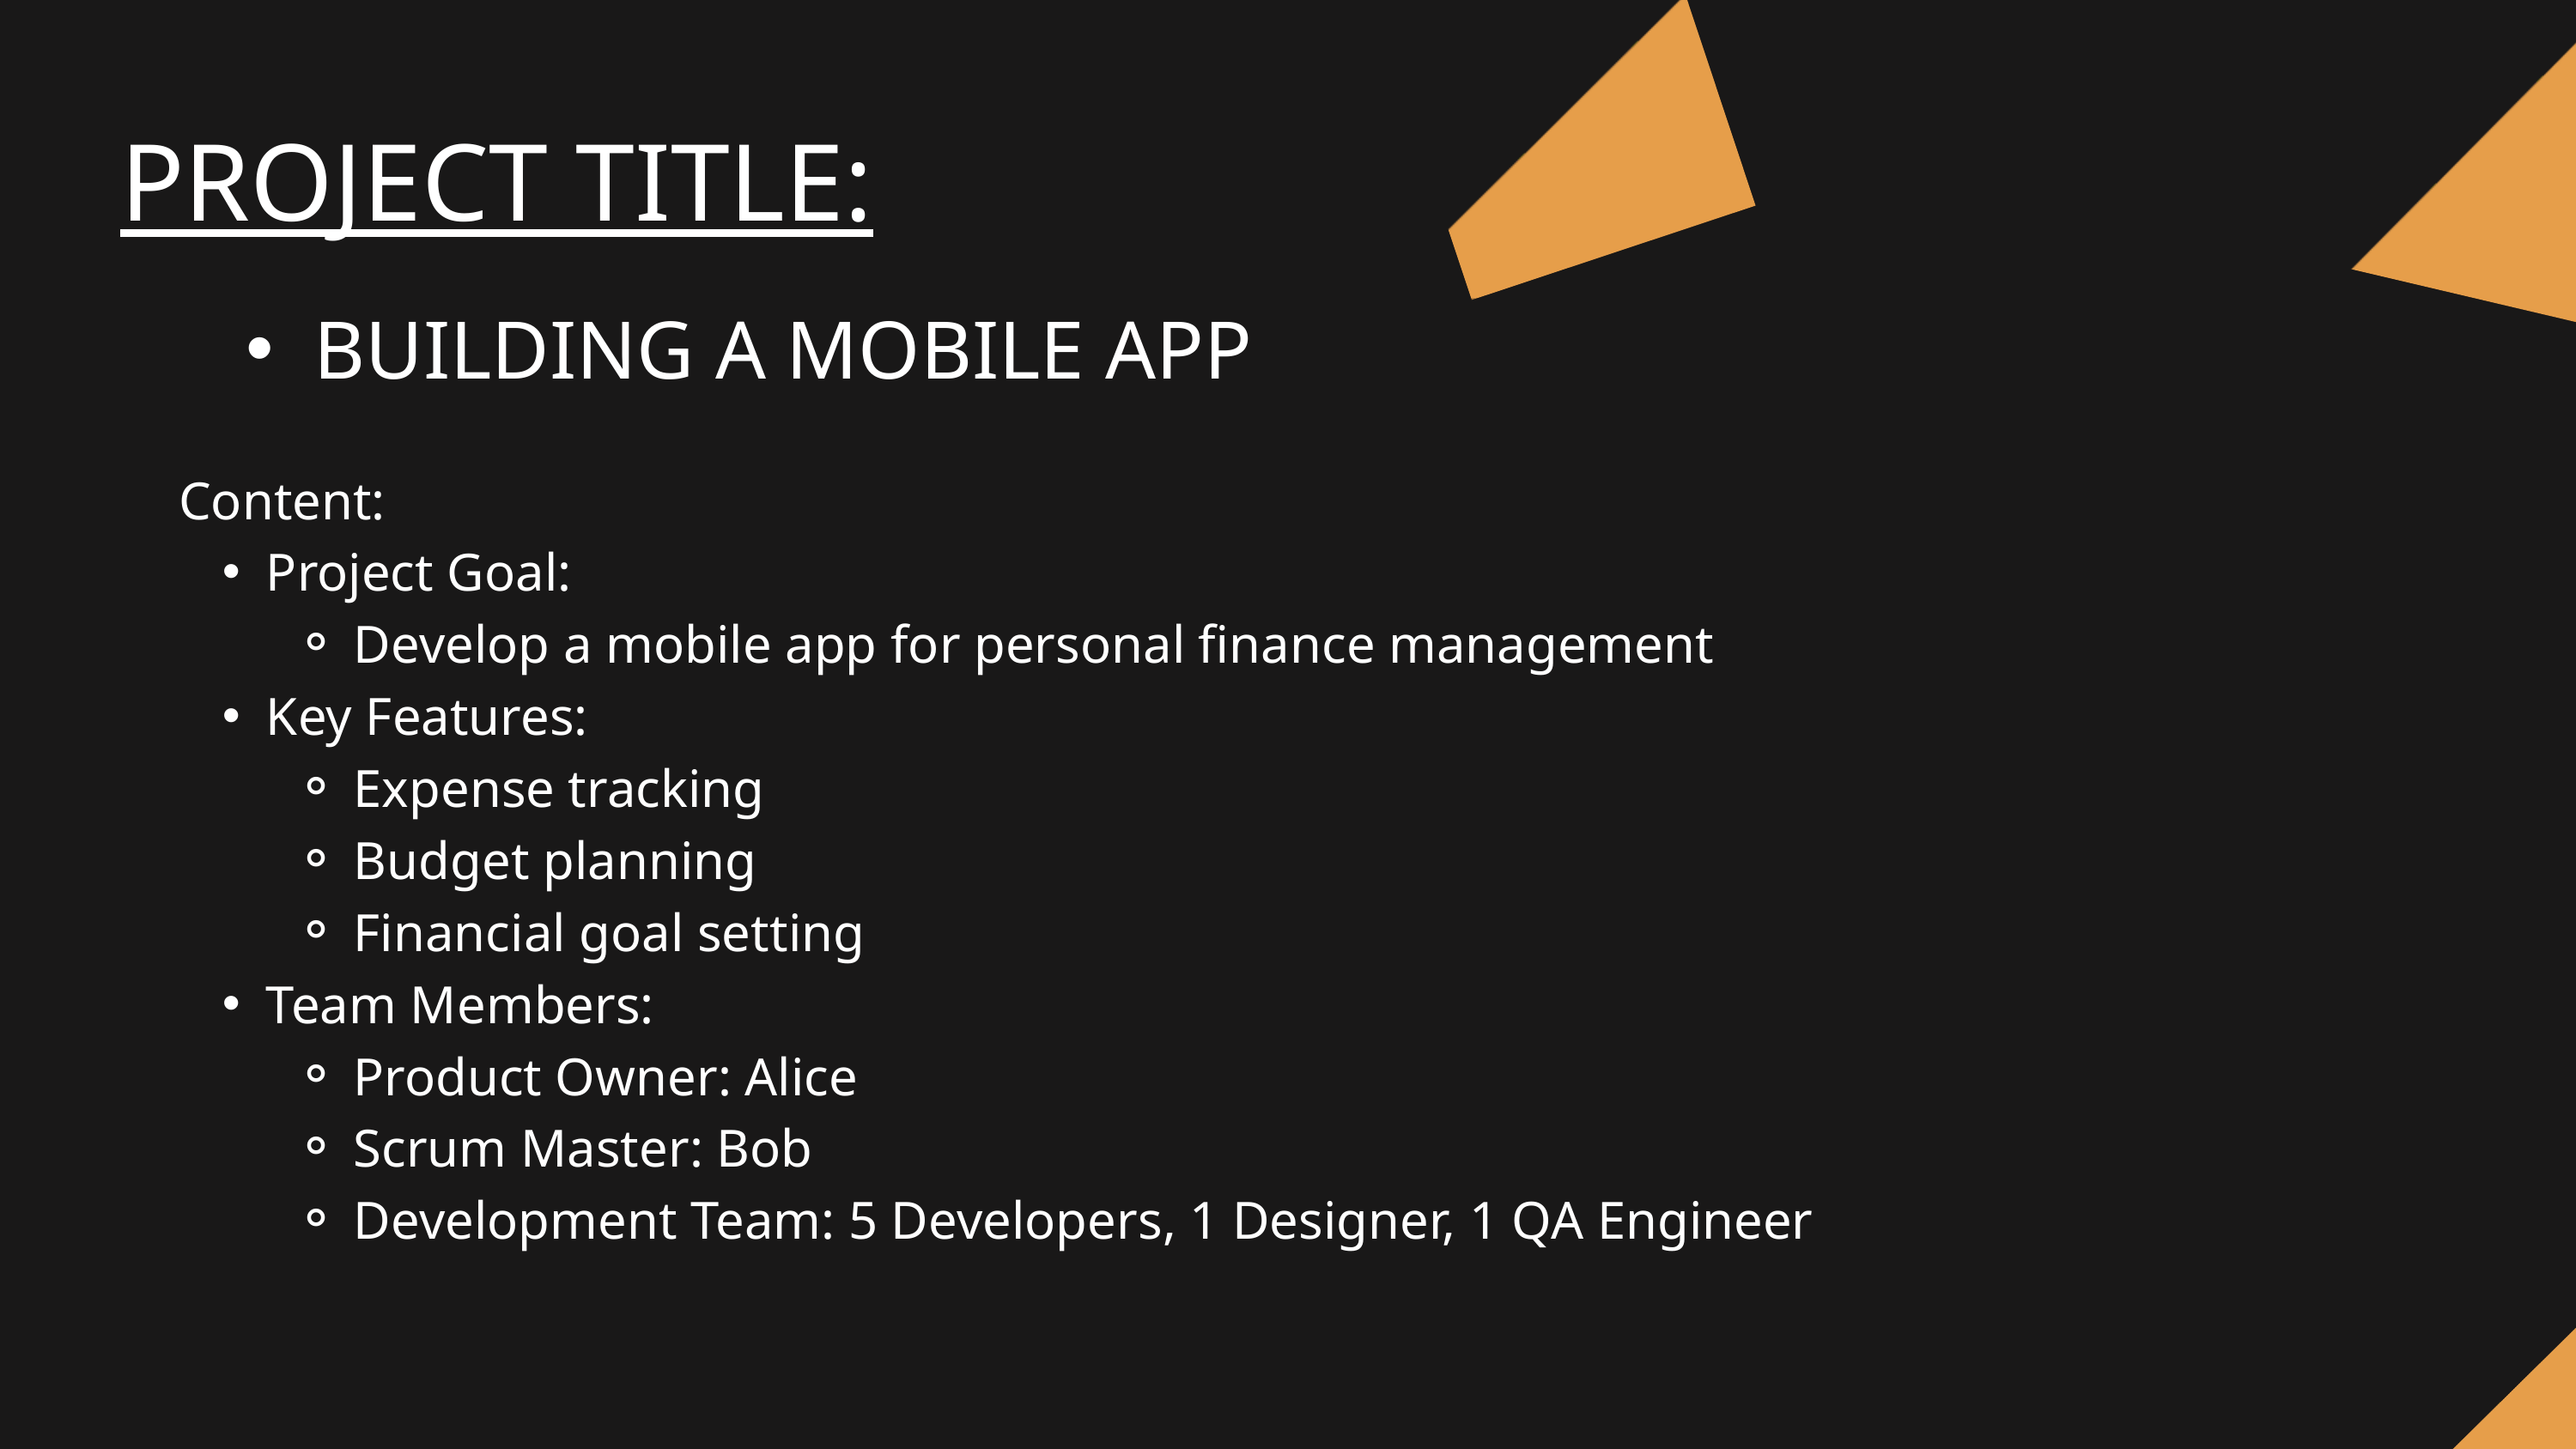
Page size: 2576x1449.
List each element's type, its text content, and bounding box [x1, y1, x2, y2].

text_box Content: Project Goal: Develop a mobile app for personal finance management Key Features: Expense tracking Budget planning Financial goal setting Team Members: Product Owner: Alice Scrum Master: Bob Development Team: 5 Developers, 1 Designer, 1 QA Engineer [179, 458, 2141, 1322]
text_box PROJECT TITLE: [120, 107, 1182, 243]
text_box [2298, 0, 2576, 323]
text_box [1378, 0, 1756, 300]
text_box [2450, 1324, 2576, 1449]
text_box BUILDING A MOBILE APP [179, 293, 1496, 395]
